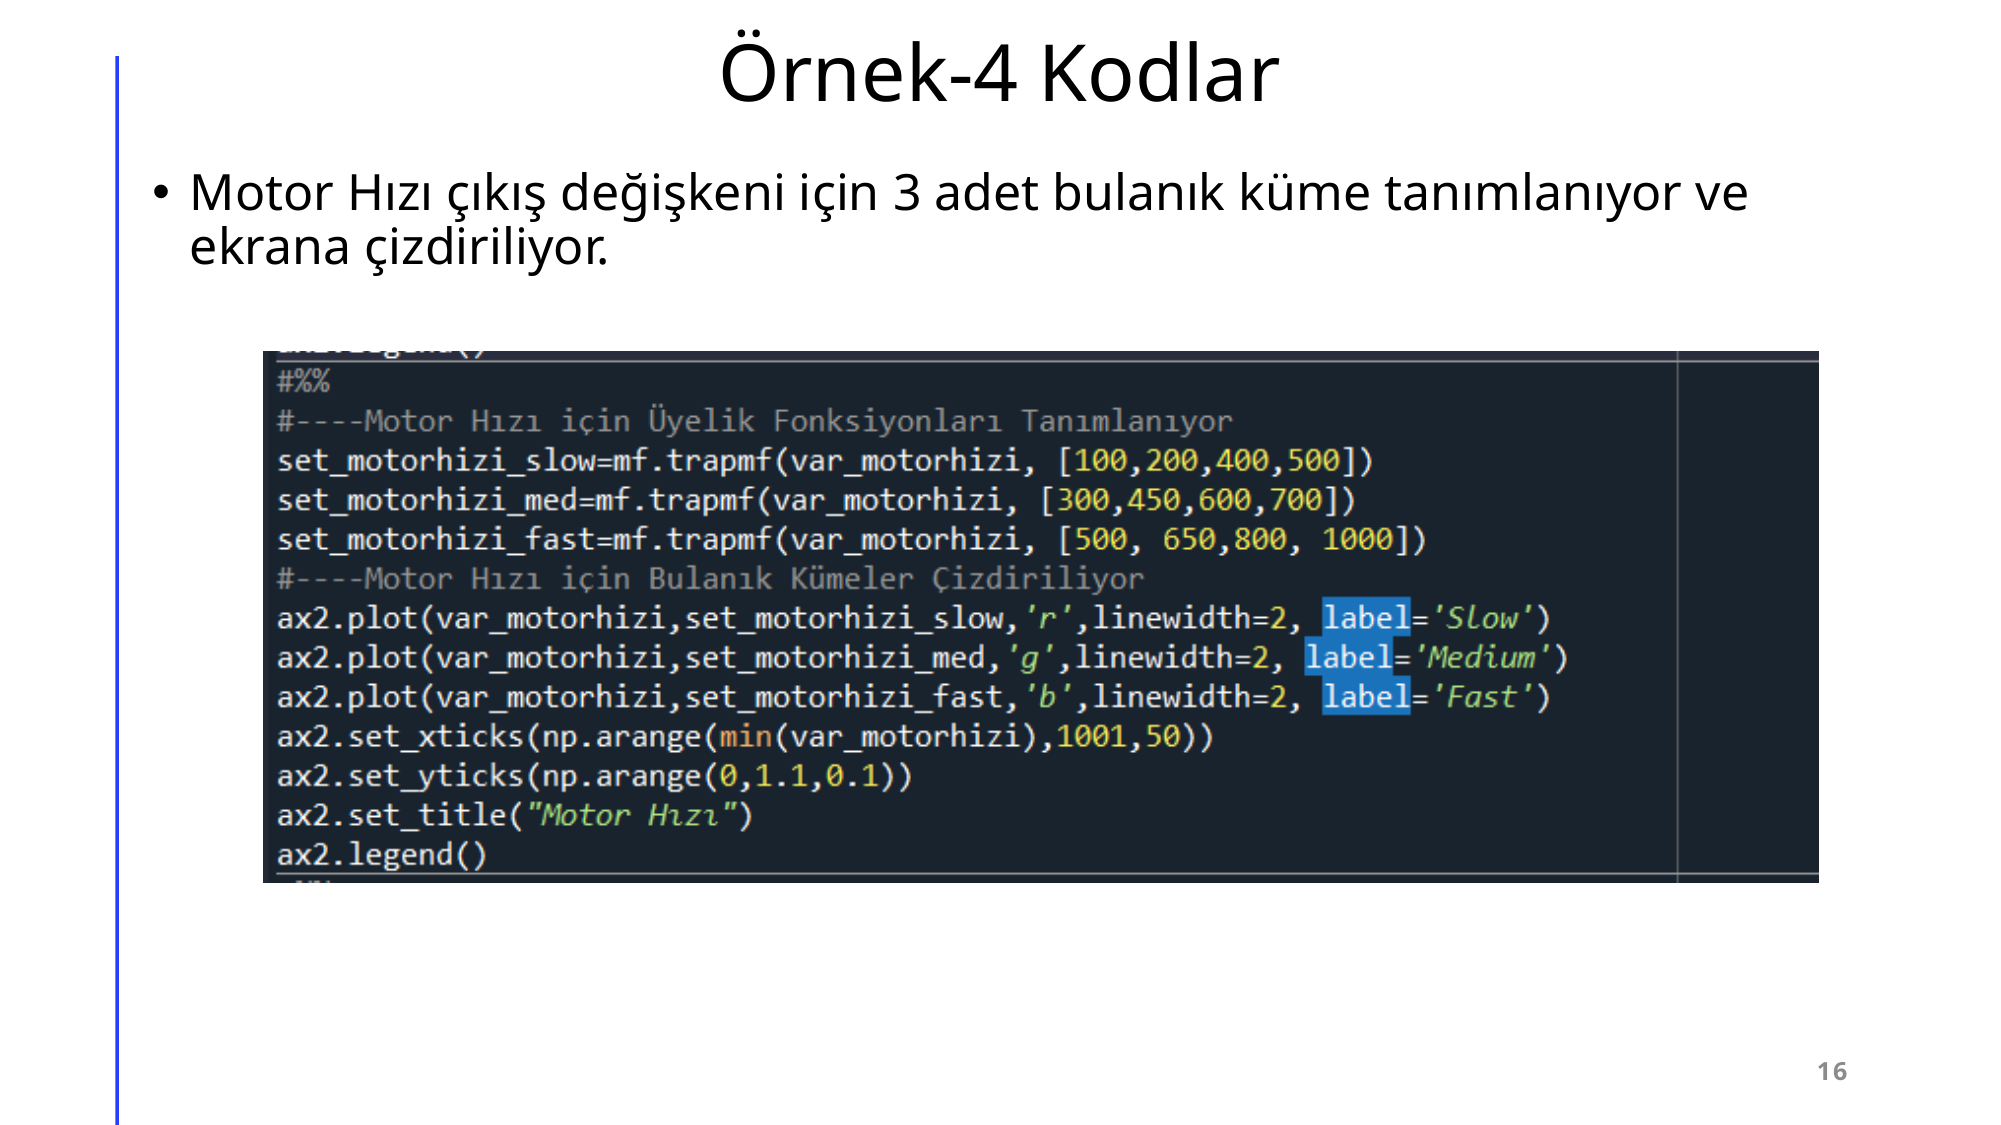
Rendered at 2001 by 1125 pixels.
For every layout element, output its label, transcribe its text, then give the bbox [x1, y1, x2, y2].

list Motor Hızı çıkış değişkeni için 3 adet bulanık küme tanımlanıyor ve ekrana çizdiriliyor. [137, 160, 1928, 1008]
picture [263, 351, 1819, 883]
slide_number 16 [1412, 1042, 1863, 1103]
title Örnek-4 Kodlar [137, 26, 1863, 127]
